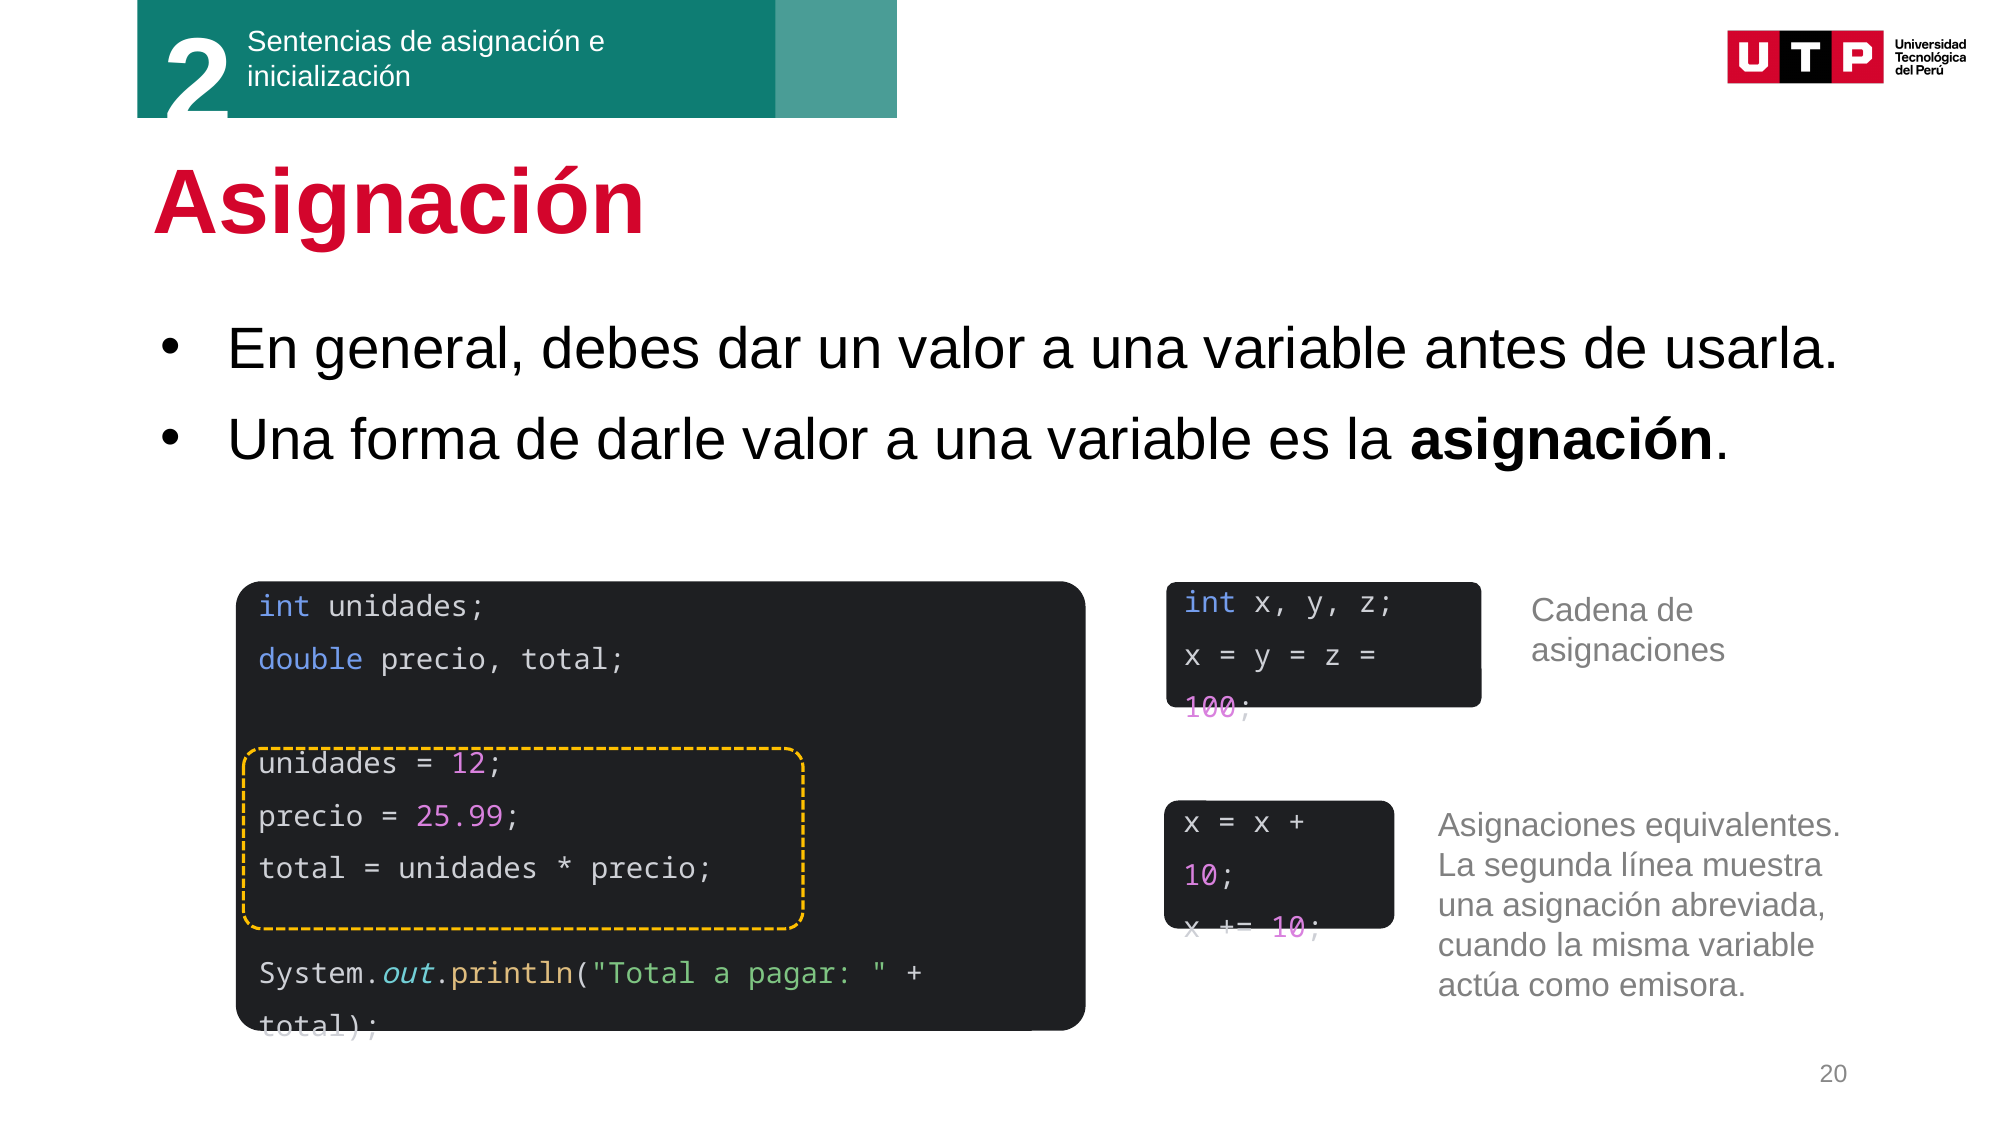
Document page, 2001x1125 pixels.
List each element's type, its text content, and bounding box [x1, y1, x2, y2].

text_box Cadena de asignaciones [1516, 580, 1841, 676]
text_box int x, y, z; x = y = z = 100; [1166, 582, 1482, 708]
text_box int unidades; double precio, total; unidades = 12; precio = 25.99; total = unidades * precio; System.out.println("Total a pagar: " + total); [235, 581, 1086, 1031]
slide_number 20 [1412, 1042, 1863, 1103]
title Asignación [137, 139, 1863, 269]
text_box x = x + 10; x += 10; [1164, 800, 1395, 929]
text_box Asignaciones equivalentes. La segunda línea muestra una asignación abreviada, cuando la misma variable actúa como emisora. [1423, 795, 1874, 1010]
list En general, debes dar un valor a una variable antes de usarla. Una forma de darle valor a una variable es la asignación. [137, 302, 1863, 1021]
picture [1716, 22, 1973, 89]
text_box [137, 0, 898, 160]
text_box [241, 746, 806, 931]
